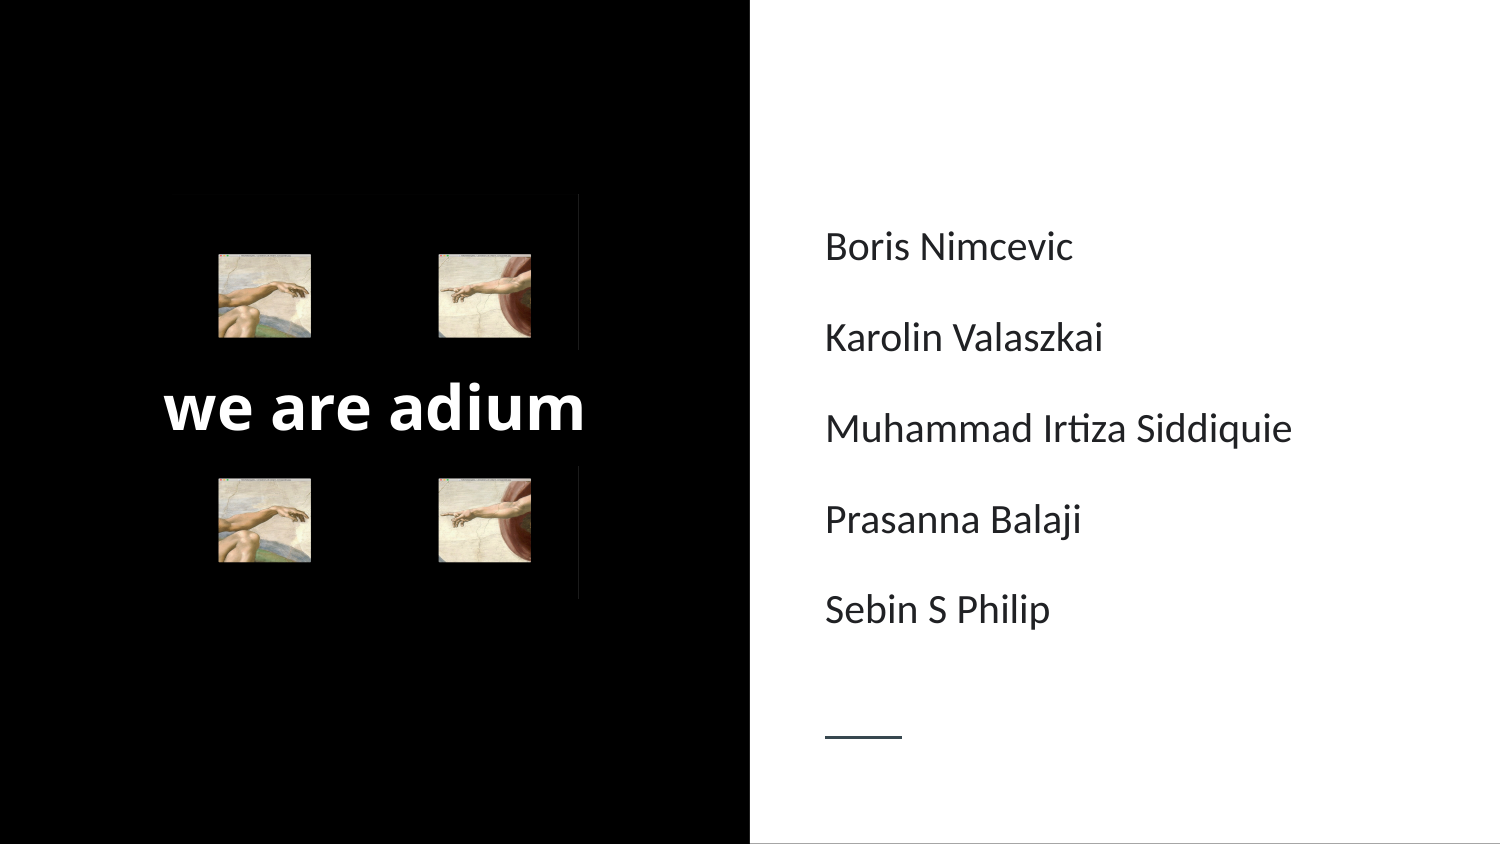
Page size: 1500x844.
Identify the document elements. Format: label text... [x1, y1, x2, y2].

picture [171, 466, 580, 600]
title we are adium [43, 177, 708, 458]
list Boris Nimcevic Karolin Valaszkai Muhammad Irtiza Siddiquie Prasanna Balaji Sebin S Philip [810, 118, 1440, 725]
picture [171, 164, 580, 350]
